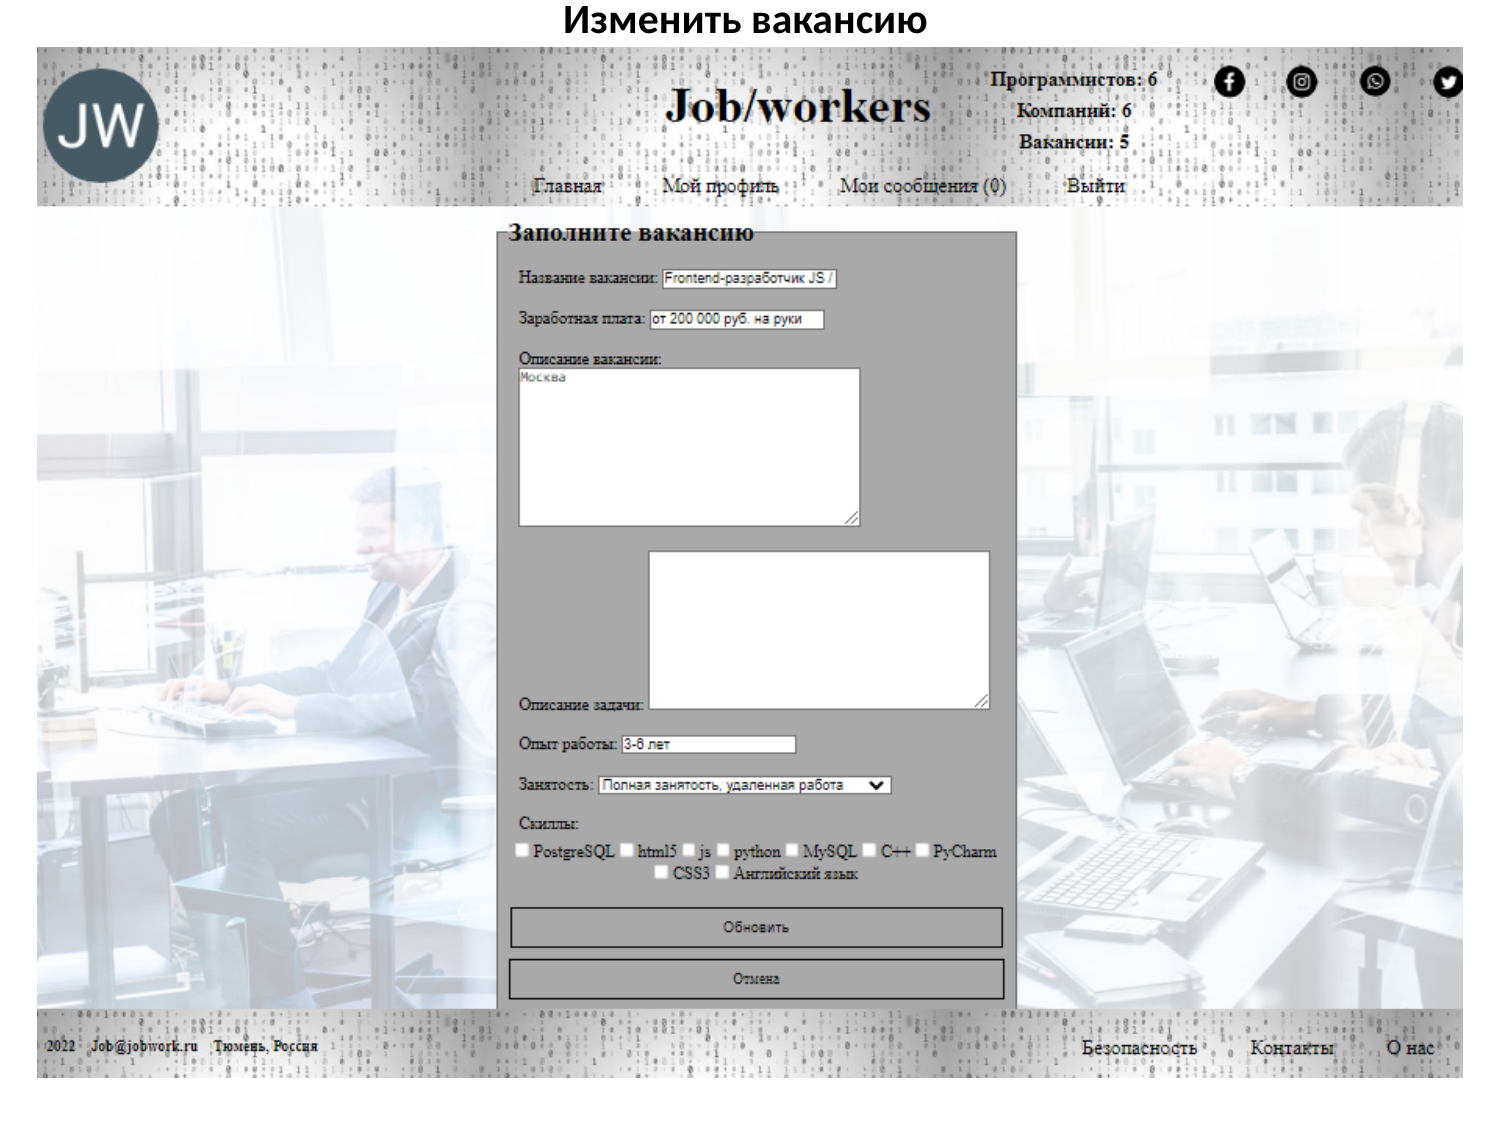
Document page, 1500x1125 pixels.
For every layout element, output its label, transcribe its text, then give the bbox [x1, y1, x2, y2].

picture [37, 47, 1463, 1078]
text_box Изменить вакансию [548, 0, 944, 45]
